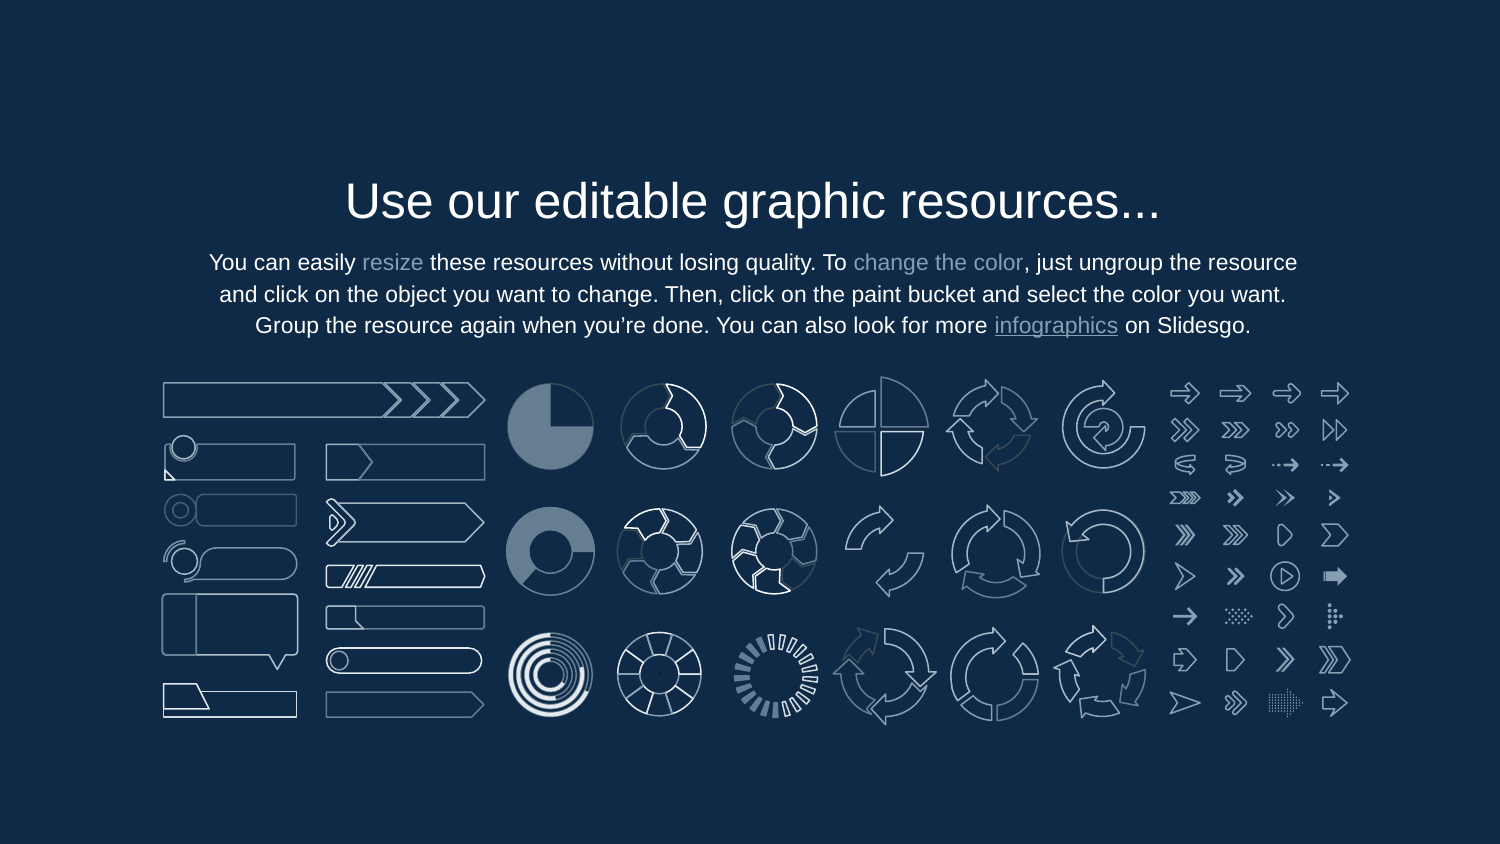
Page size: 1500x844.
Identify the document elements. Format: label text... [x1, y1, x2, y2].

text_box [1322, 689, 1348, 717]
text_box [1321, 382, 1349, 404]
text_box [1226, 567, 1246, 586]
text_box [1053, 625, 1146, 719]
text_box [1173, 607, 1198, 626]
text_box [832, 627, 937, 725]
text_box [1274, 488, 1296, 507]
text_box [1321, 524, 1348, 546]
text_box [1227, 488, 1245, 507]
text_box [1274, 422, 1300, 438]
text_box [1048, 509, 1146, 594]
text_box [943, 504, 1041, 598]
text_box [1224, 690, 1248, 715]
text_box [731, 383, 818, 470]
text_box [1048, 380, 1145, 469]
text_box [845, 505, 924, 597]
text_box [734, 634, 818, 718]
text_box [1328, 489, 1341, 507]
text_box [1275, 647, 1296, 672]
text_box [162, 593, 298, 670]
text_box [326, 647, 482, 674]
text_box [617, 632, 702, 717]
text_box [1270, 561, 1300, 591]
text_box [1278, 524, 1292, 546]
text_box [1222, 422, 1250, 438]
text_box [1175, 455, 1195, 475]
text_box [1323, 419, 1347, 441]
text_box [164, 435, 296, 481]
text_box [1171, 382, 1200, 404]
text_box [1170, 491, 1201, 504]
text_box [163, 683, 297, 718]
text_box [945, 627, 1039, 721]
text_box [1271, 458, 1300, 472]
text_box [163, 540, 298, 583]
text_box [1273, 383, 1301, 403]
text_box [164, 494, 297, 526]
text_box [1225, 455, 1246, 475]
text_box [1171, 418, 1199, 442]
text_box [730, 508, 819, 595]
text_box [326, 692, 484, 718]
text_box [1174, 648, 1197, 671]
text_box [1223, 525, 1248, 545]
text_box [507, 383, 594, 470]
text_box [615, 508, 705, 595]
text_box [494, 618, 607, 731]
text_box [1278, 604, 1294, 629]
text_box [163, 382, 486, 418]
title Use our editable graphic resources... [175, 153, 1332, 233]
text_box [1326, 602, 1344, 630]
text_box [1268, 688, 1304, 718]
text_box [611, 383, 709, 470]
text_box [834, 376, 929, 477]
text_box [326, 605, 485, 630]
text_box [1220, 385, 1251, 402]
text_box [326, 498, 485, 547]
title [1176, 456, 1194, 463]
text_box [1226, 648, 1245, 671]
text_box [1174, 524, 1196, 546]
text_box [326, 444, 485, 481]
text_box [1170, 692, 1201, 714]
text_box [506, 507, 595, 596]
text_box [1320, 457, 1349, 473]
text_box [326, 564, 485, 588]
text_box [946, 379, 1038, 472]
text_box [1175, 562, 1195, 590]
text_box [1224, 608, 1254, 625]
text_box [1319, 646, 1351, 674]
text_box You can easily resize these resources without losing quality. To change the color, just ungroup the resource and click on the object you want to change. Then, click on the paint bucket and select the color you want. Group the resource again when you’re done. You can also look for more infographics on Slidesgo. [175, 251, 1332, 331]
text_box [1322, 566, 1348, 586]
